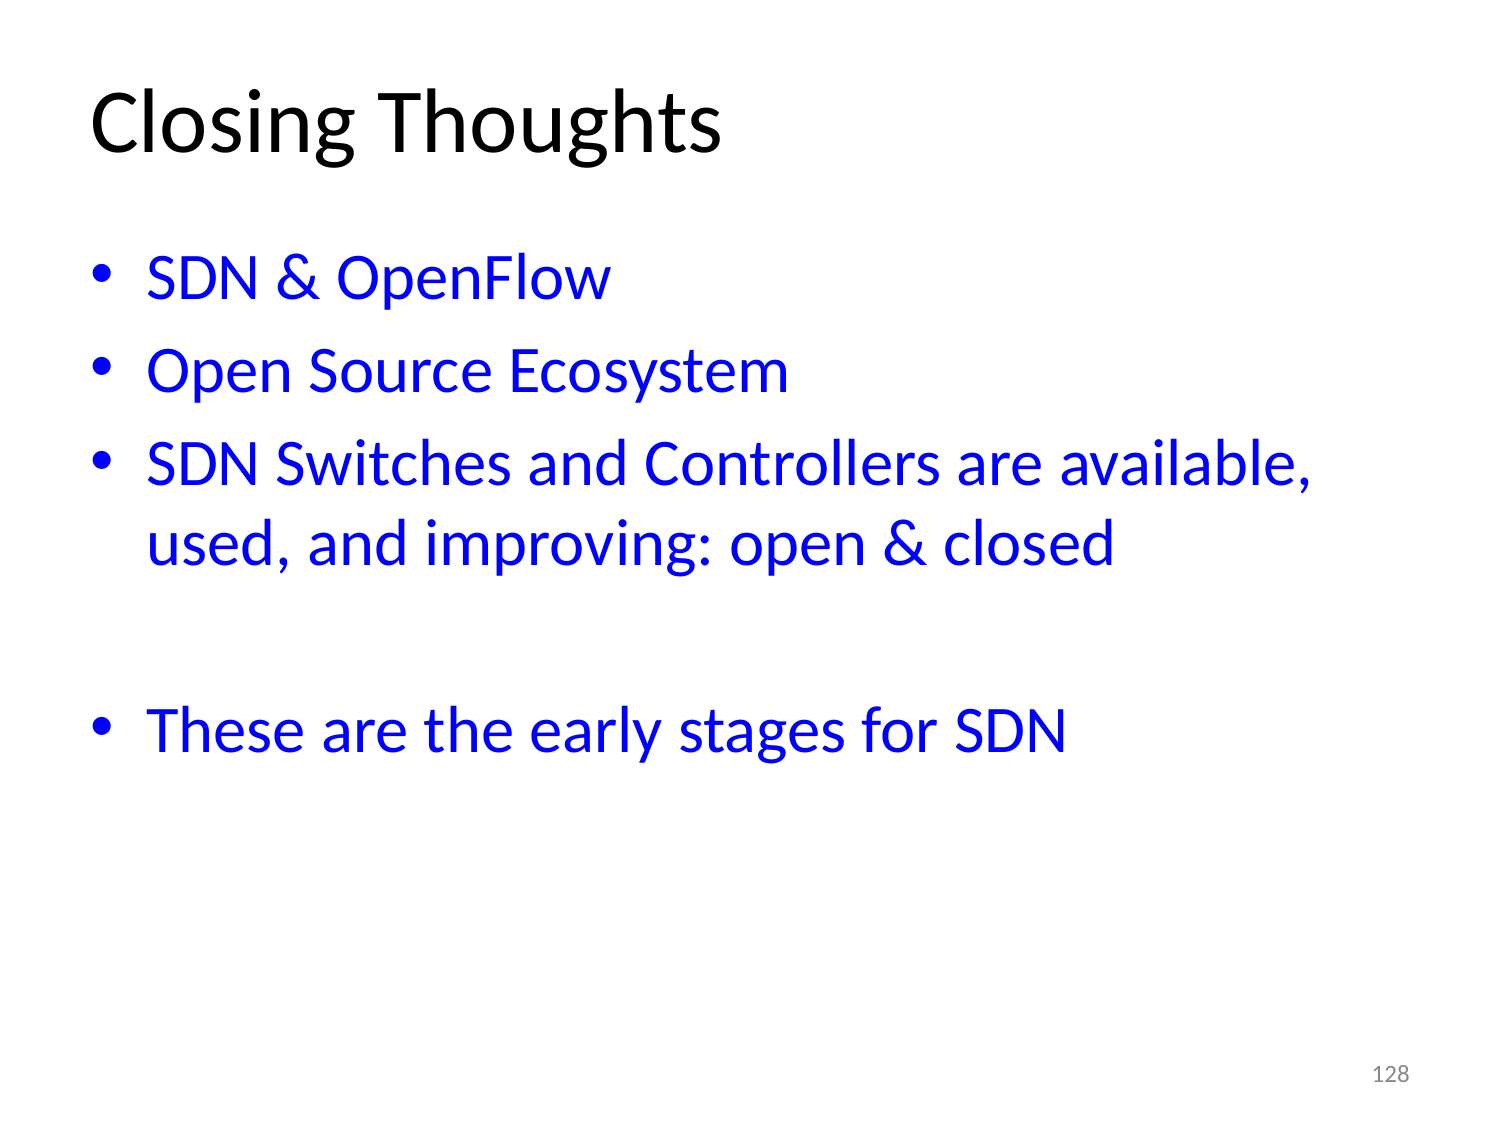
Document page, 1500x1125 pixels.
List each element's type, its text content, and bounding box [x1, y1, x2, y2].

title Closing Thoughts [74, 40, 1426, 191]
list SDN & OpenFlow Open Source Ecosystem SDN Switches and Controllers are available, used, and improving: open & closed These are the early stages for SDN [74, 224, 1449, 1006]
slide_number 128 [1074, 1042, 1425, 1103]
